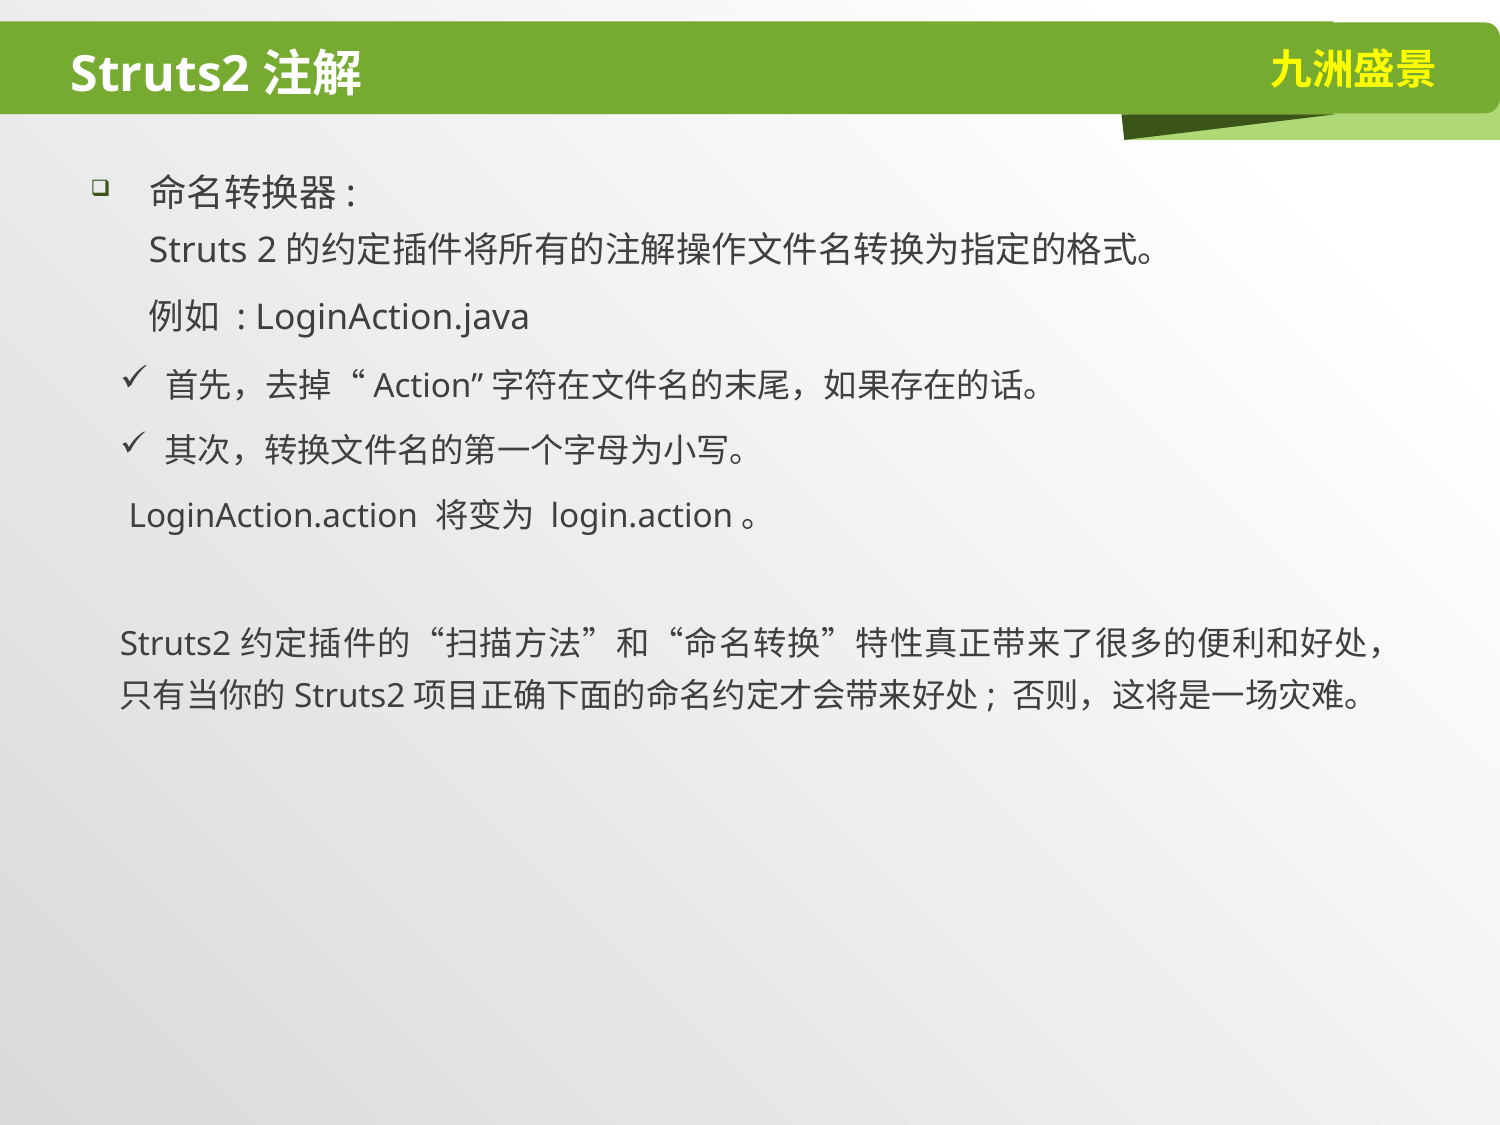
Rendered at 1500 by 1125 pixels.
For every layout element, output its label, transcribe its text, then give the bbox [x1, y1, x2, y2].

title Struts2注解 [55, 25, 1318, 110]
list 命名转换器: Struts 2的约定插件将所有的注解操作文件名转换为指定的格式。 例如 : LoginAction.java 首先，去掉“Action”字符在文件名的末尾，如果存在的话。 其次，转换文件名的第一个字母为小写。 LoginAction.action 将变为 login.action。 Struts2约定插件的“扫描方法”和“命名转换”特性真正带来了很多的便利和好处，只有当你的Struts2项目正确下面的命名约定才会带来好处; 否则，这将是一场灾难。 [75, 157, 1418, 1052]
